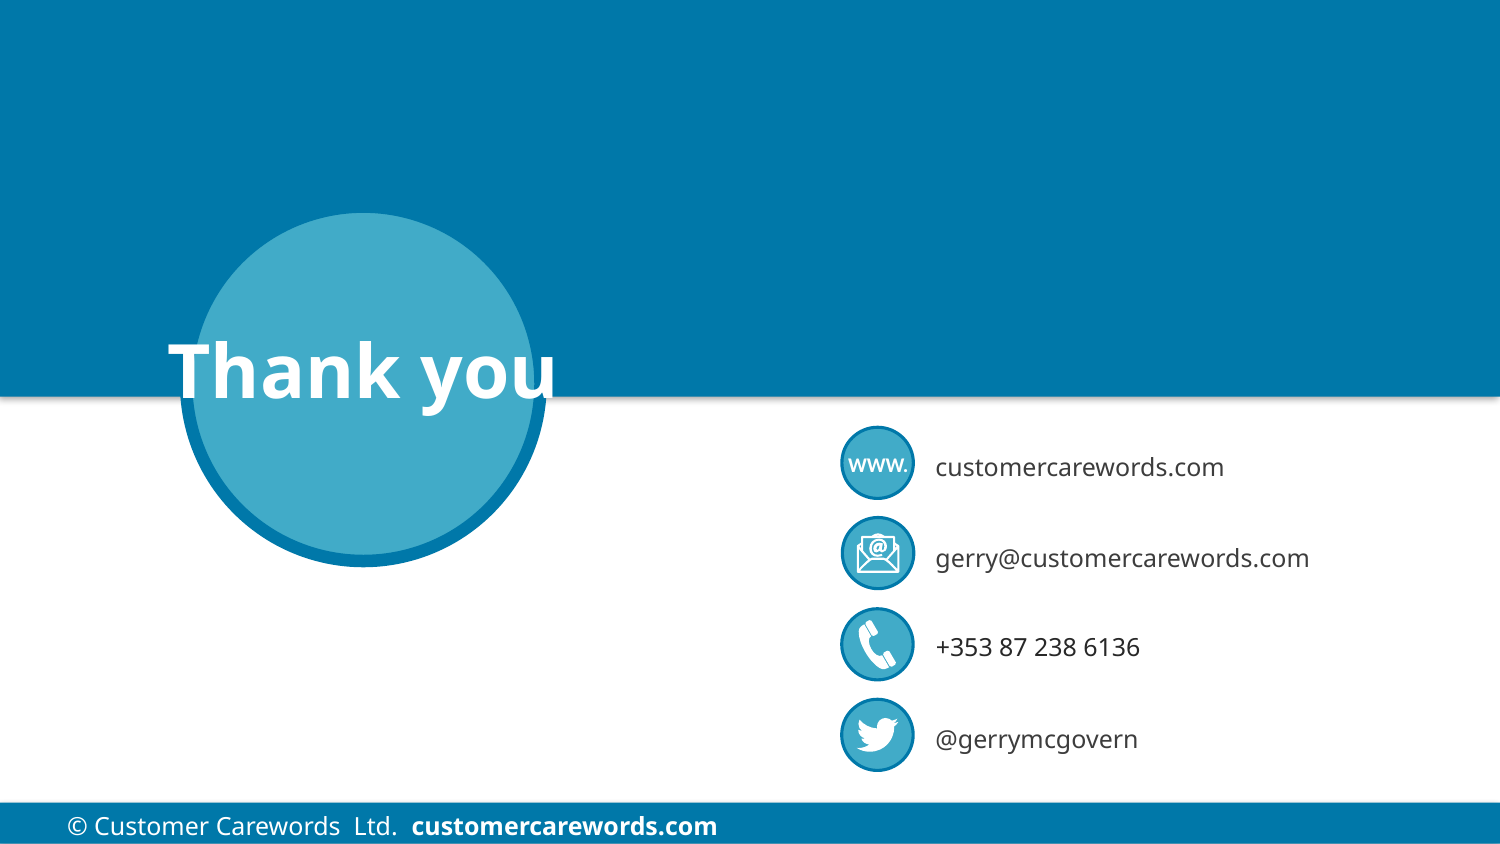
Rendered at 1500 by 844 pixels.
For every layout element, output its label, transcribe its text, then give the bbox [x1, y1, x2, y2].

text_box Thank you [186, 206, 541, 562]
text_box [842, 517, 915, 589]
text_box WWW. [833, 444, 926, 485]
text_box gerry@customercarewords.com [920, 534, 1400, 580]
text_box [0, 0, 1500, 397]
text_box [847, 427, 908, 444]
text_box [841, 608, 914, 681]
text_box [849, 485, 906, 499]
text_box +353 87 238 6136 [921, 623, 1236, 669]
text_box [841, 699, 914, 771]
text_box customercarewords.com [920, 443, 1400, 489]
text_box @gerrymcgovern [920, 716, 1193, 762]
